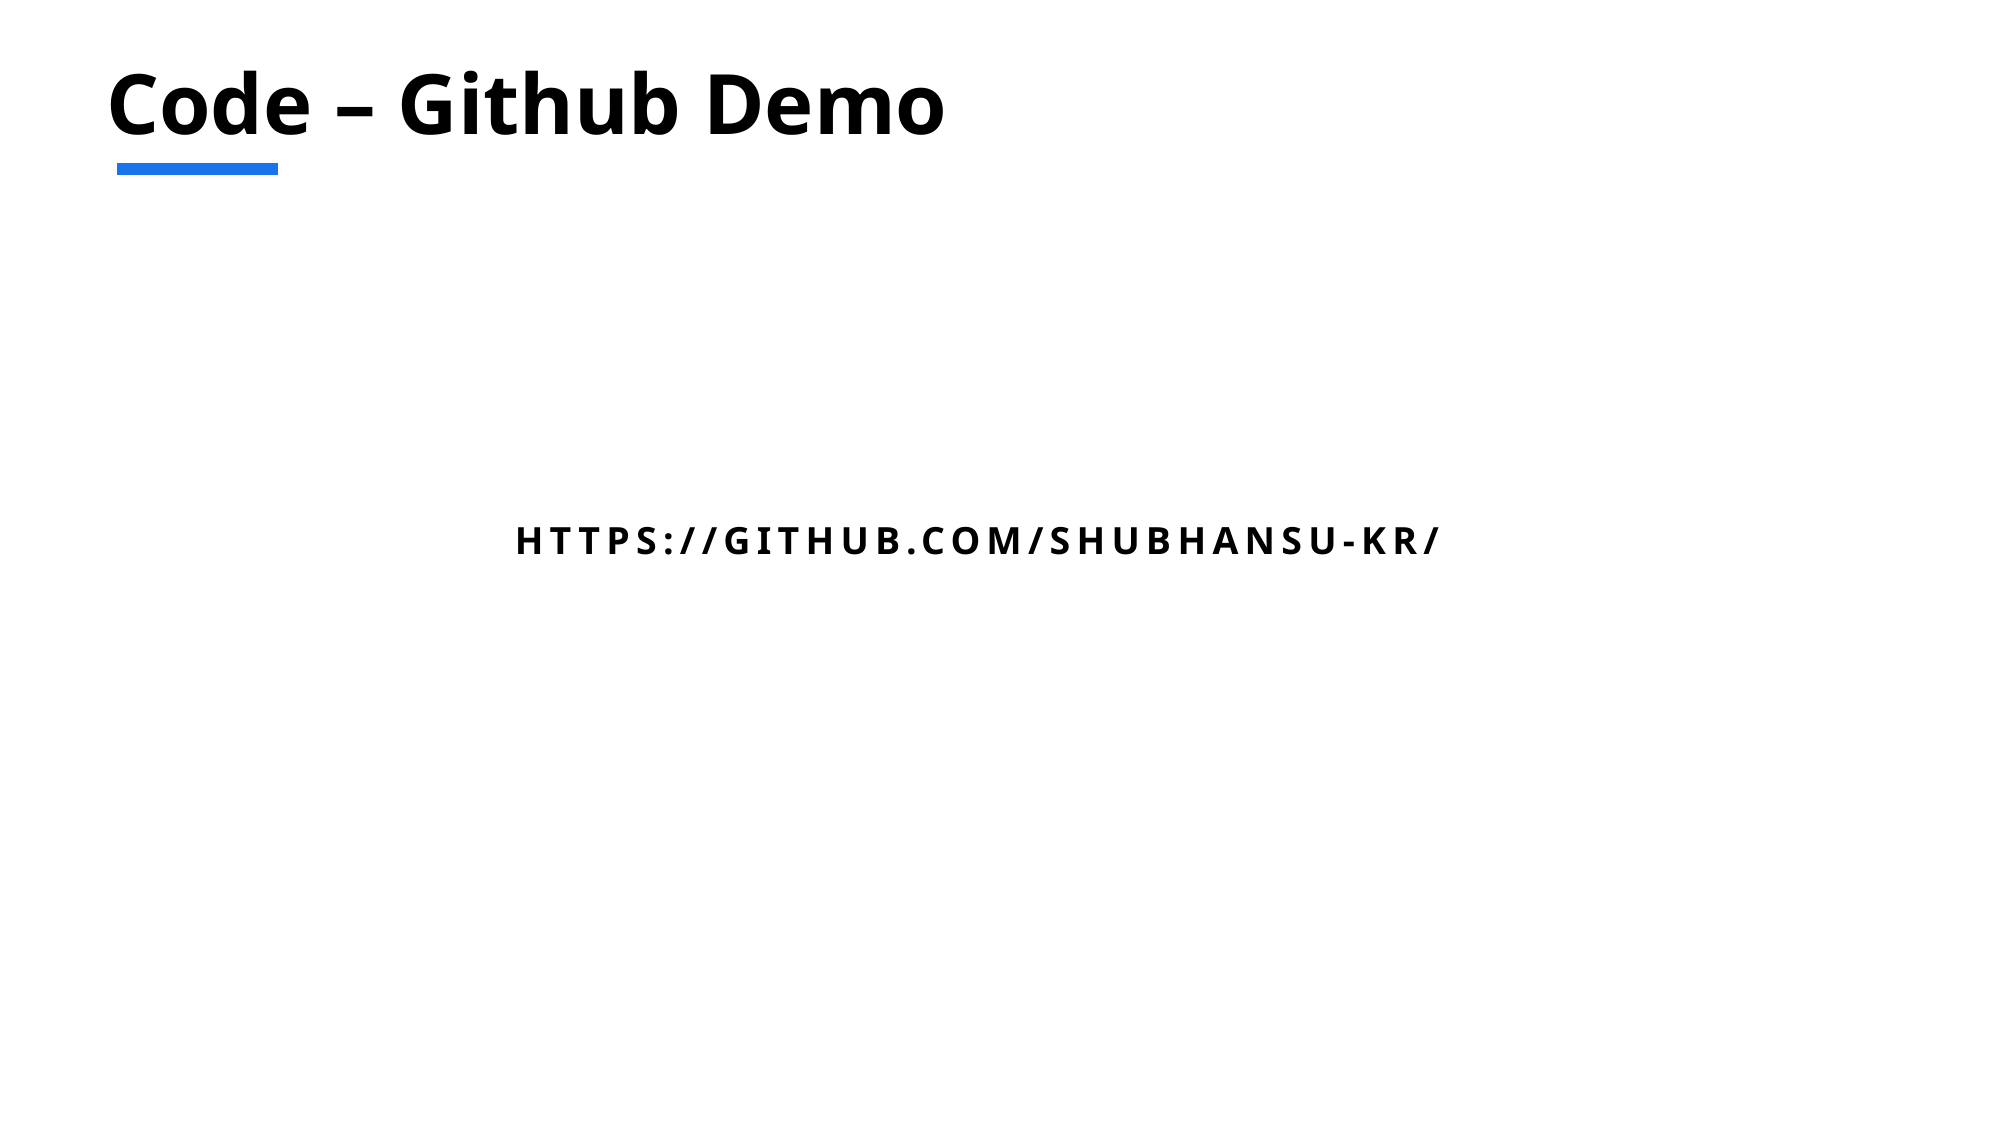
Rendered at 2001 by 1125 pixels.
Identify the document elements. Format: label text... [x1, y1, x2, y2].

title Code – Github Demo [91, 43, 1878, 224]
text_box https://github.com/shubhansu-kr/ [500, 509, 1500, 570]
